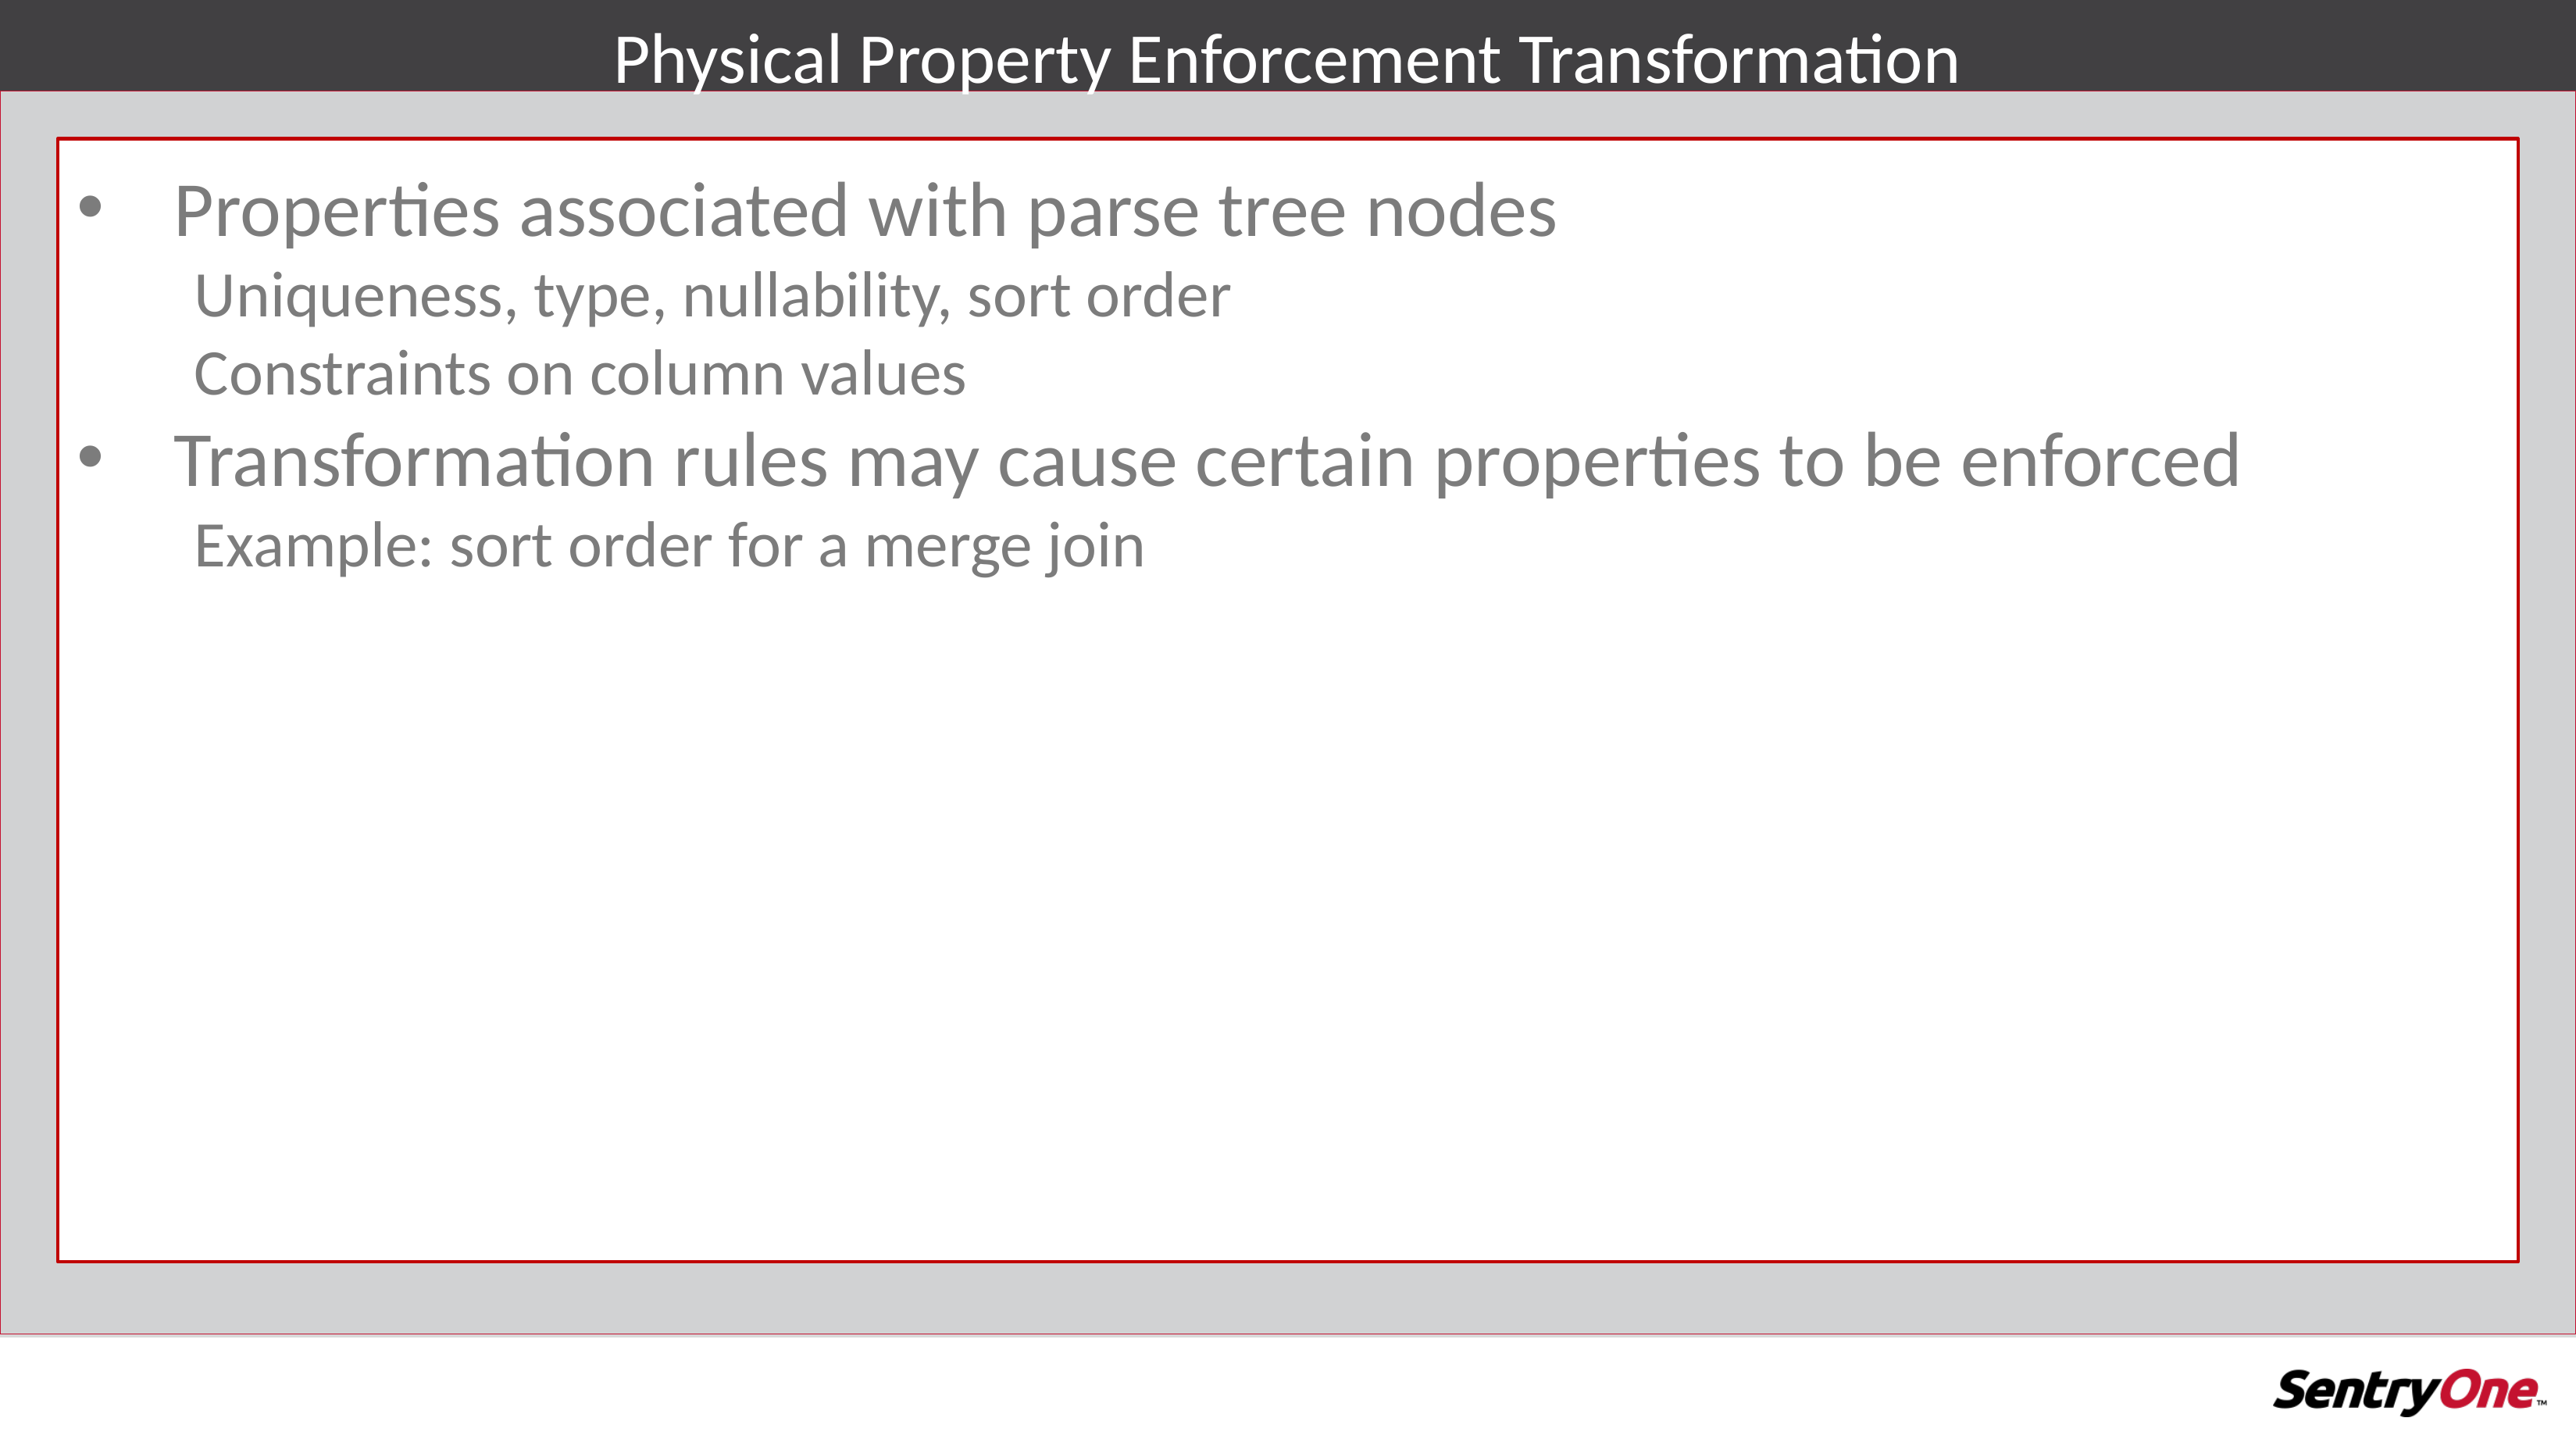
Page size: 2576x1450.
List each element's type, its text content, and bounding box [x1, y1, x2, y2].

list Properties associated with parse tree nodes Uniqueness, type, nullability, sort order Constraints on column values Transformation rules may cause certain properties to be enforced Example: sort order for a merge join [77, 158, 2499, 553]
picture [2273, 1369, 2548, 1417]
title Physical Property Enforcement Transformation [77, 12, 2499, 99]
